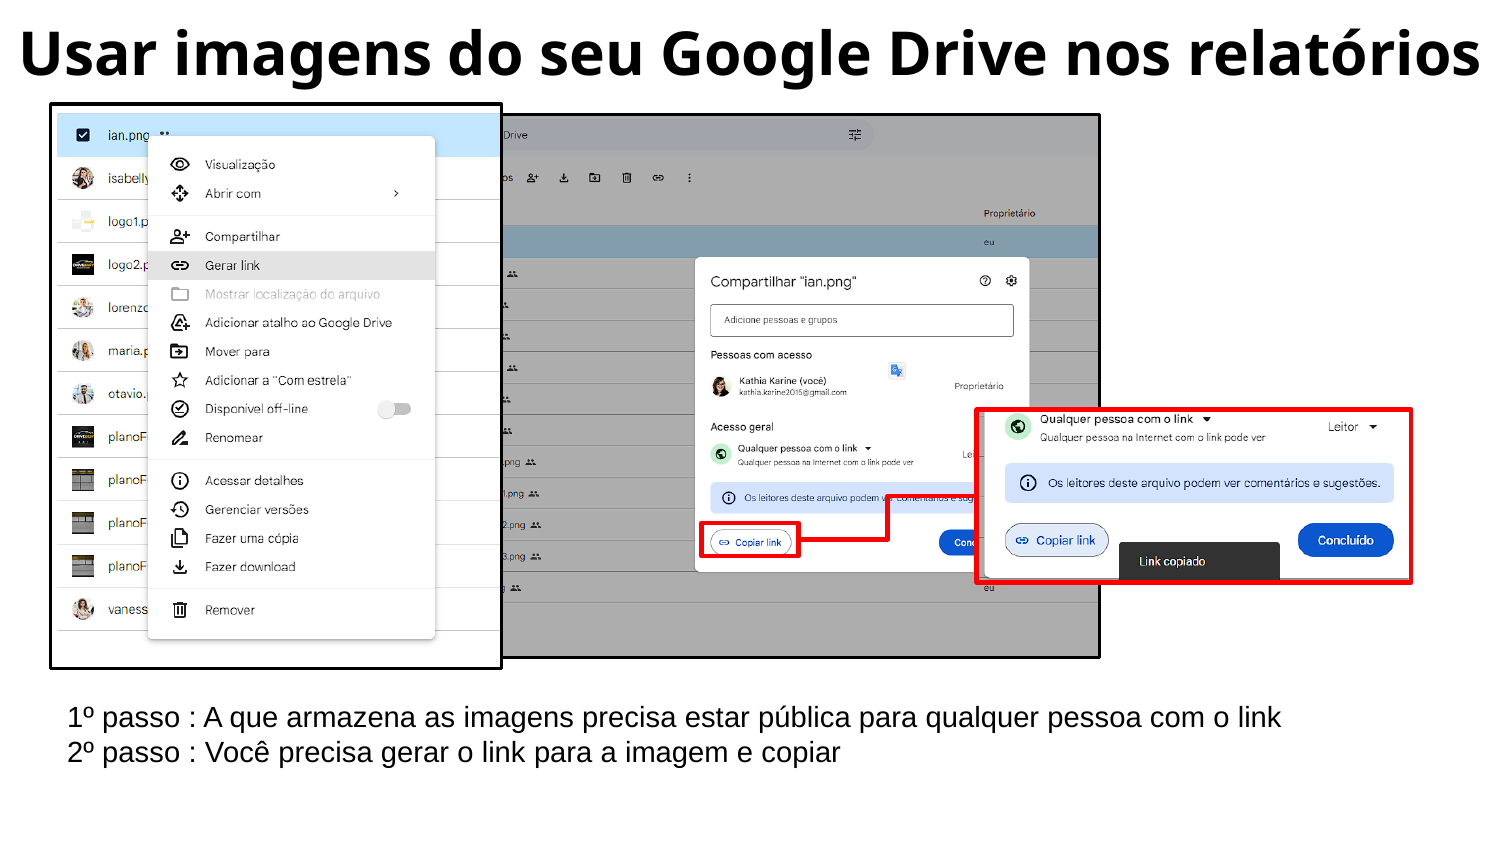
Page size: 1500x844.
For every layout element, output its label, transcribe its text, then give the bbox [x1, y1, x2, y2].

text_box 1º passo : A que armazena as imagens precisa estar pública para qualquer pessoa com o link 2º passo : Você precisa gerar o link para a imagem e copiar [52, 683, 1463, 784]
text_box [798, 495, 980, 540]
title Usar imagens do seu Google Drive nos relatórios [0, 0, 1500, 123]
picture [51, 105, 1409, 667]
